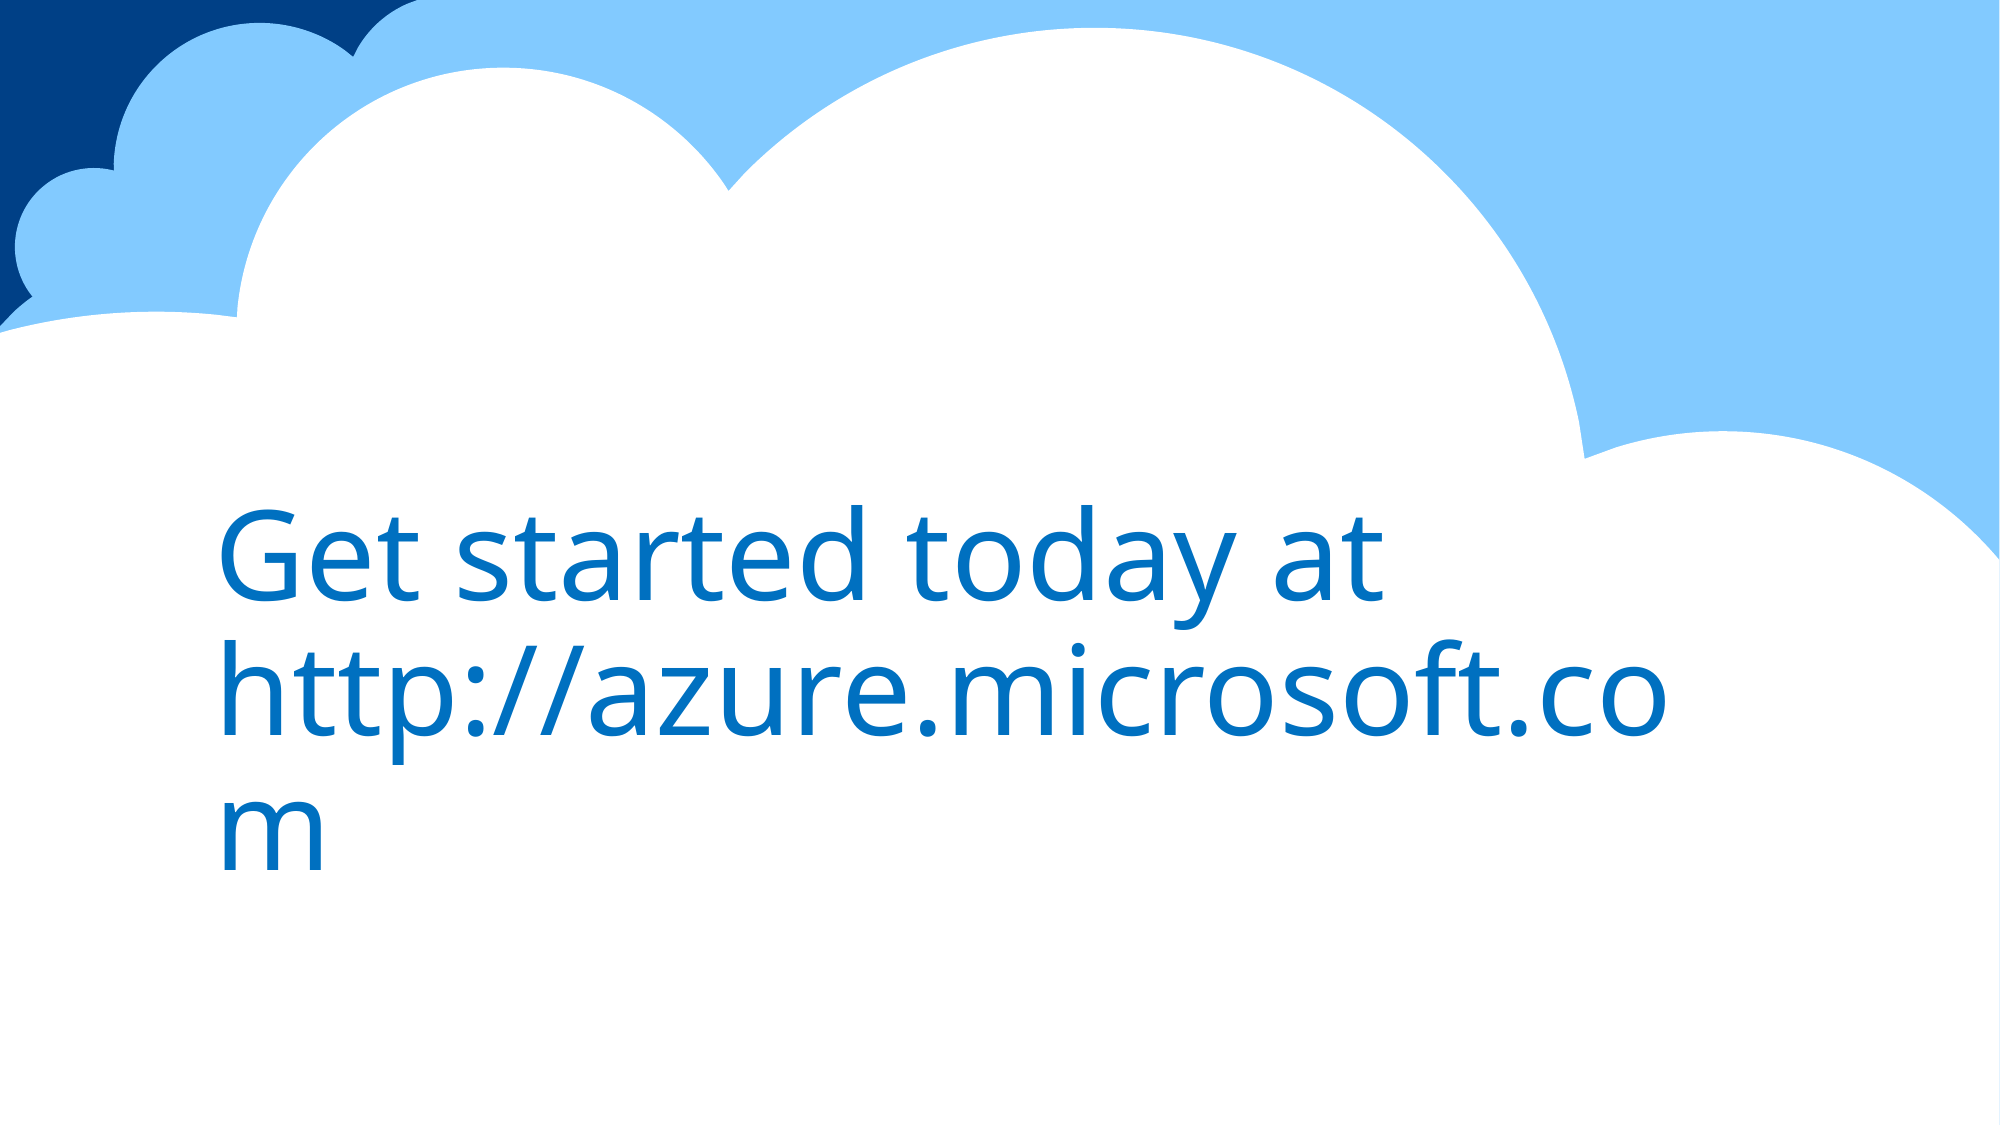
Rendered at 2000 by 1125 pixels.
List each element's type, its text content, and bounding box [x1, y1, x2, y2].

text_box [0, 27, 2000, 1125]
text_box Get started today at http://azure.microsoft.com [199, 484, 1710, 643]
text_box [0, 0, 2000, 558]
